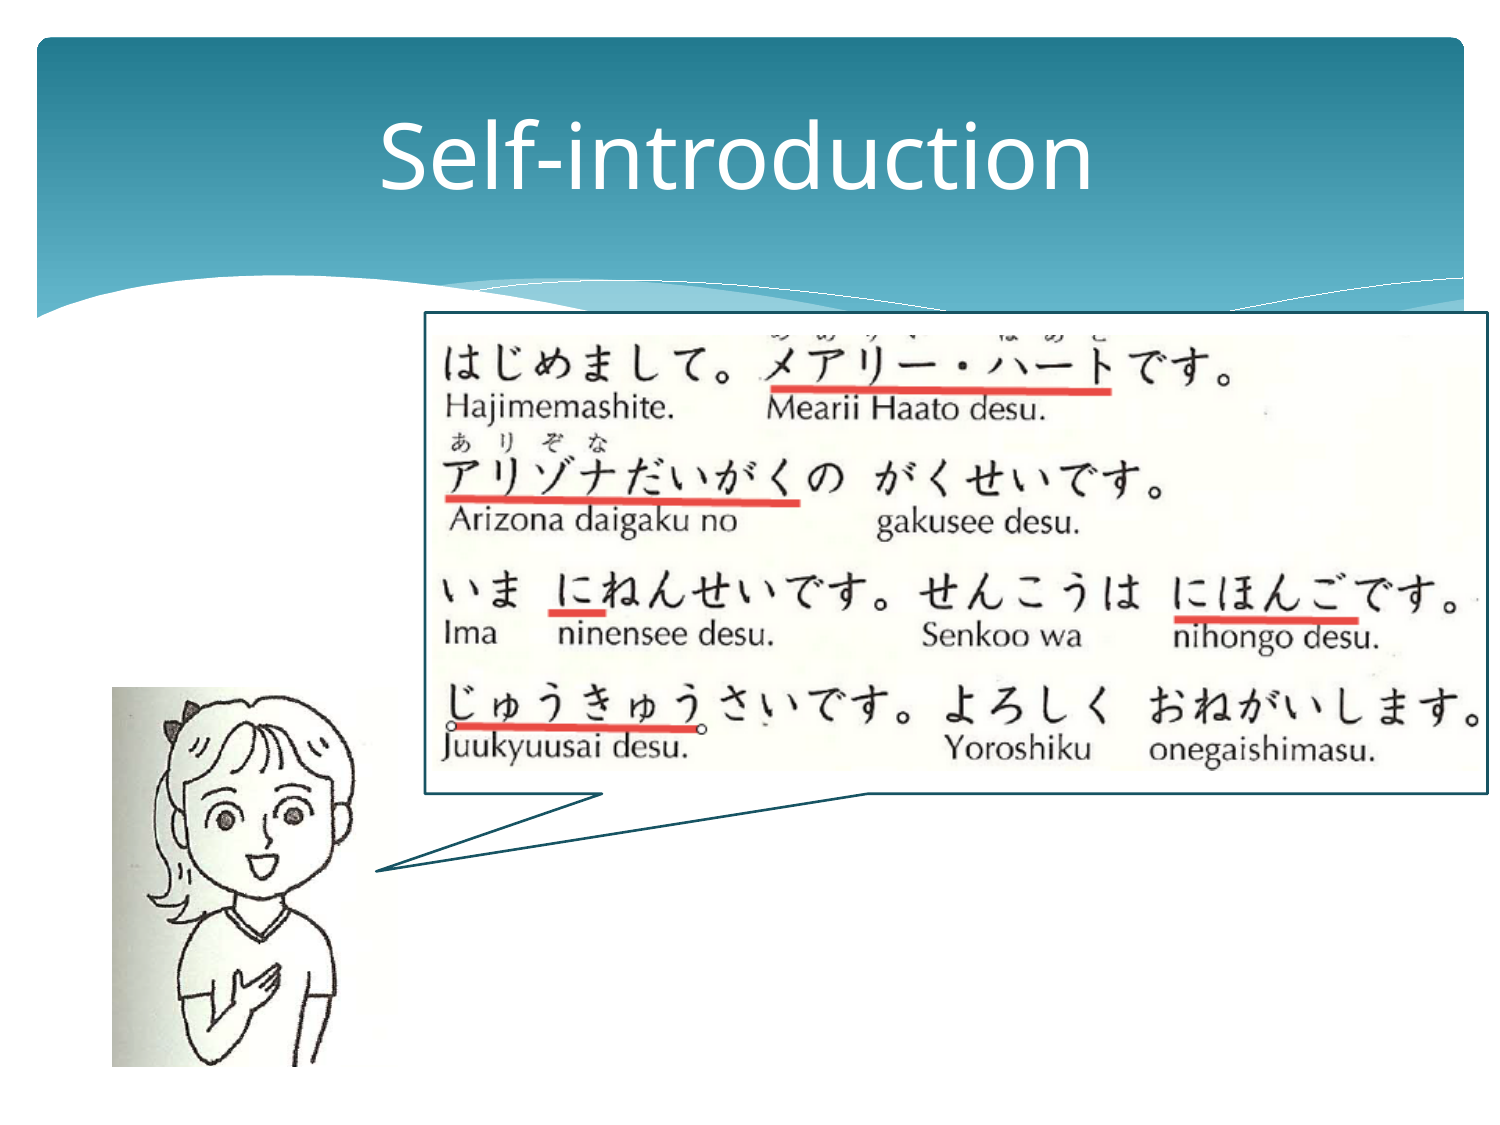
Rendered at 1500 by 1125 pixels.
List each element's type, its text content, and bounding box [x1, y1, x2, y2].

title Self-introduction [62, 50, 1413, 256]
picture [112, 687, 398, 1069]
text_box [424, 312, 1488, 794]
